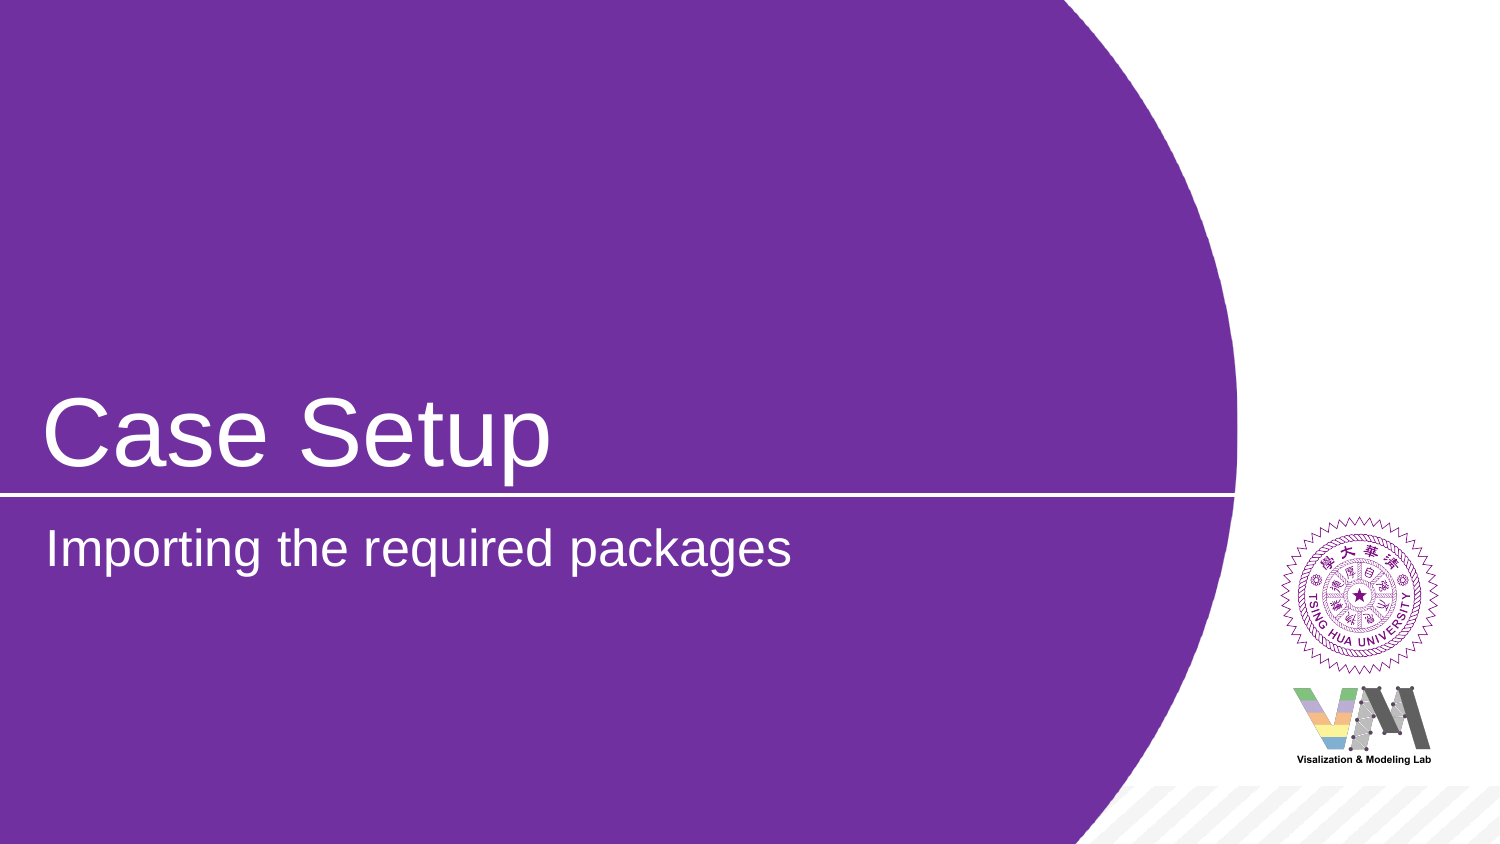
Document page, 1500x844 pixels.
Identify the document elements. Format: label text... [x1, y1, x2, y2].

title Case Setup [30, 362, 1130, 492]
picture [0, 497, 1500, 844]
text_box Importing the required packages [30, 499, 988, 592]
picture [0, 0, 1238, 493]
